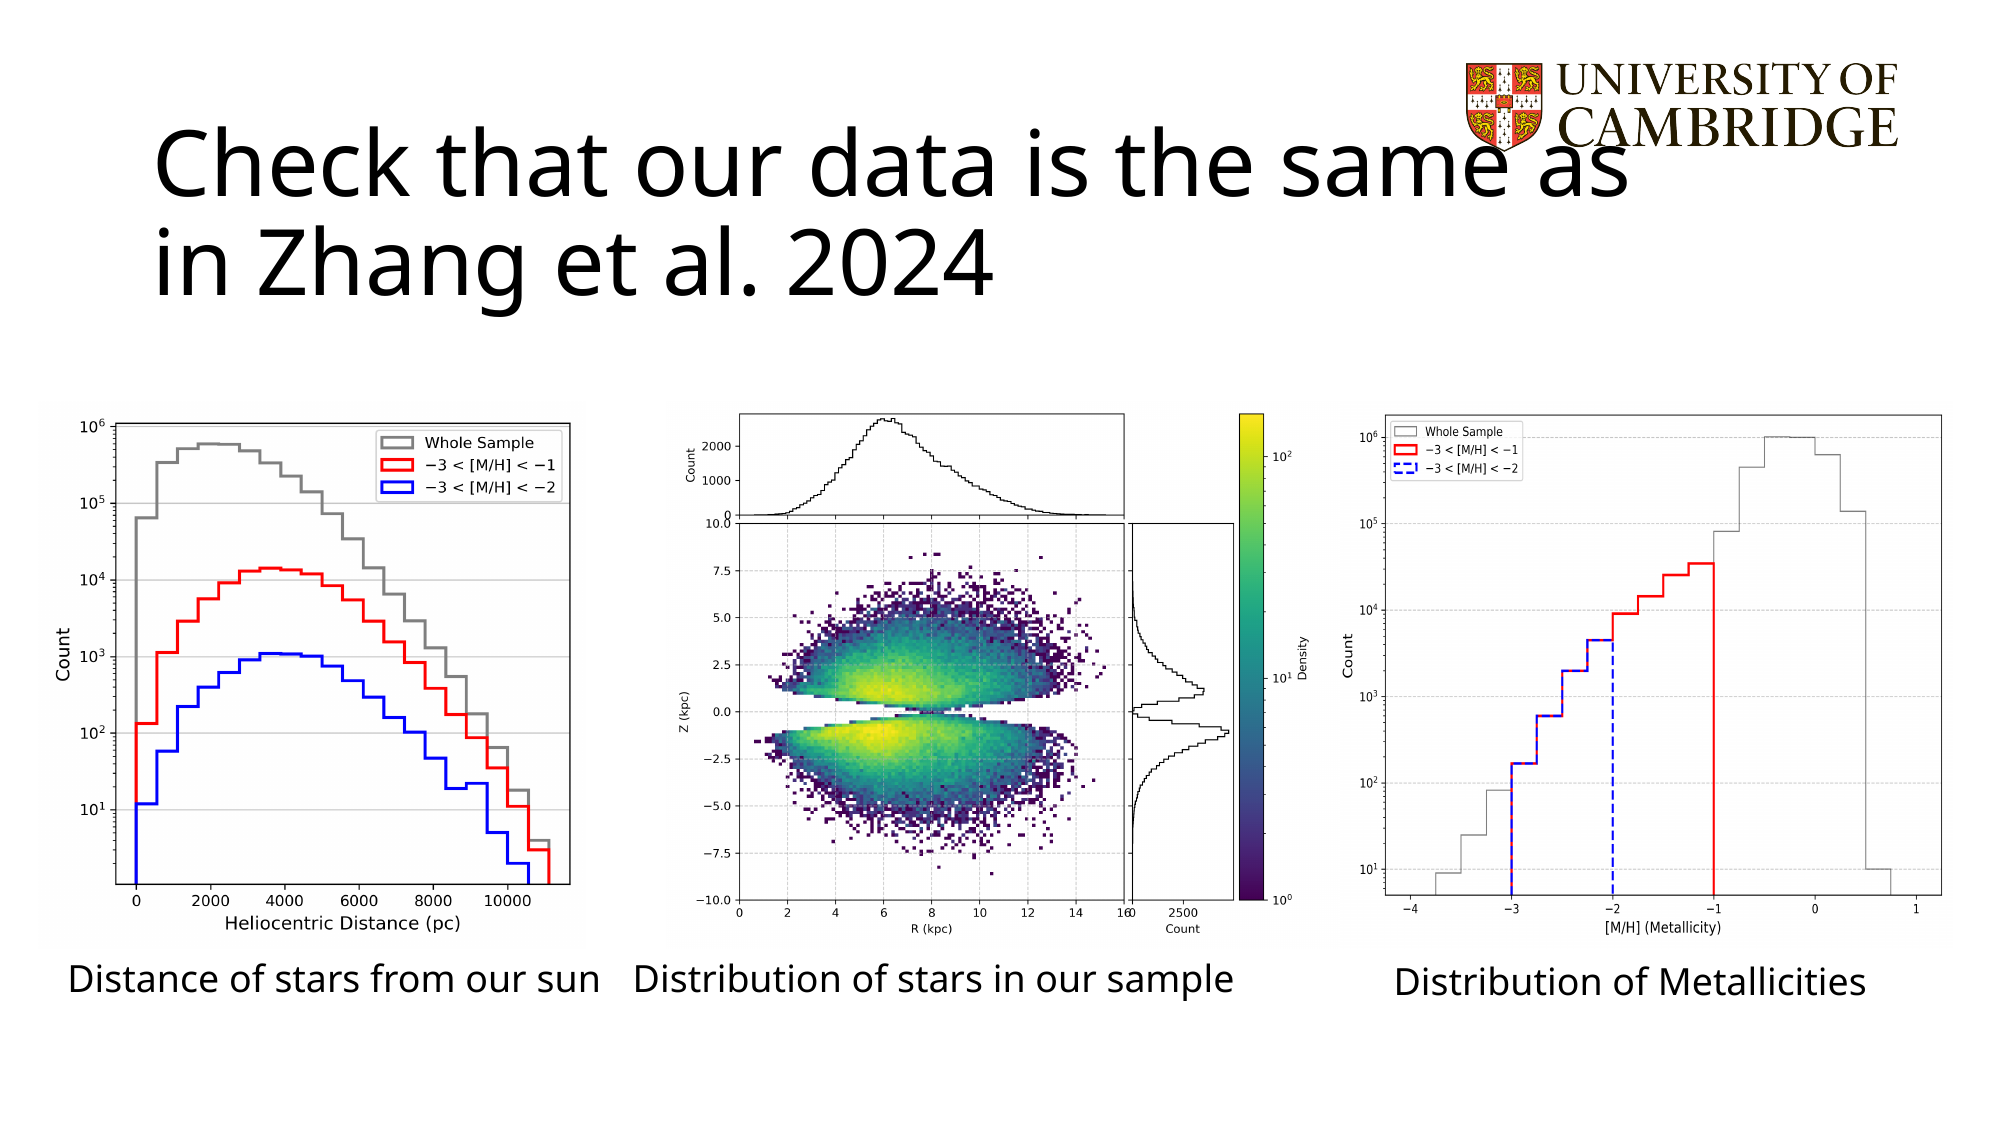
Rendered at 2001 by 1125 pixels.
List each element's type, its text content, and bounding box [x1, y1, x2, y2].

text_box Distance of stars from our sun [52, 948, 617, 1008]
picture [666, 400, 1954, 949]
text_box Distribution of Metallicities [1378, 950, 1883, 1011]
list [37, 400, 586, 949]
title Check that our data is the same as in Zhang et al. 2024 [137, 107, 1863, 325]
text_box Distribution of stars in our sample [618, 948, 1250, 1008]
picture [1466, 62, 1898, 153]
